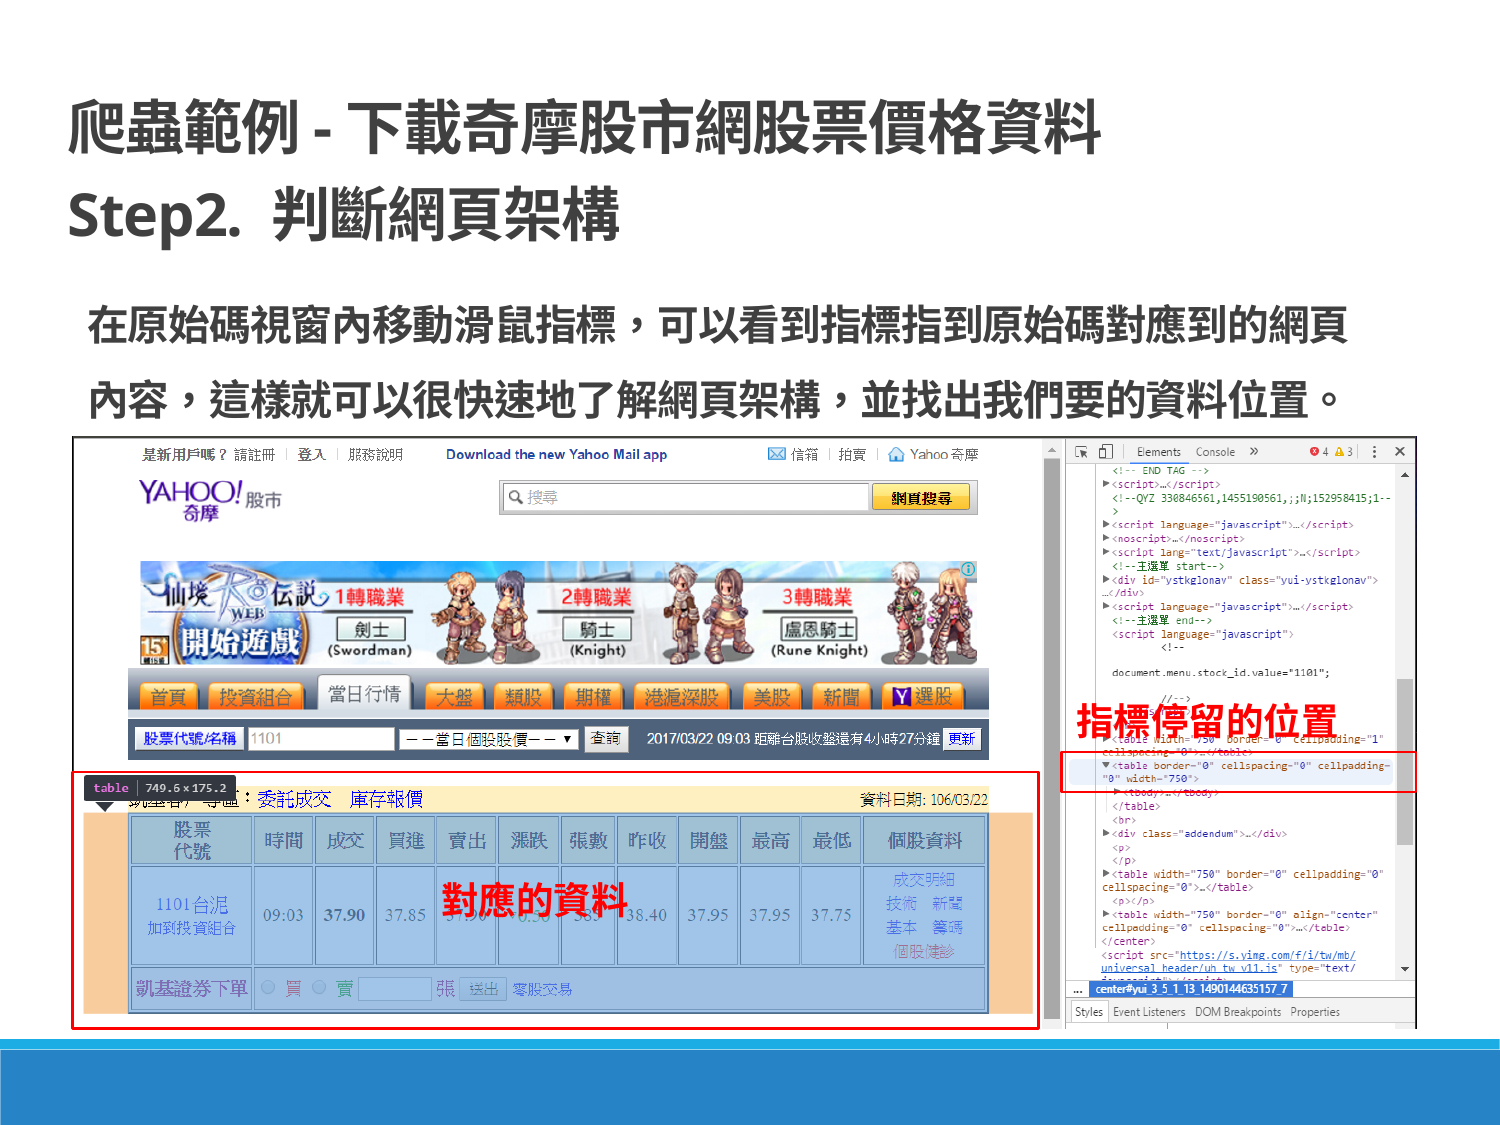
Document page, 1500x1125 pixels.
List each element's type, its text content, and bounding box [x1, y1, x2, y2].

text_box 爬蟲範例-下載奇摩股市網股票價格資料 [52, 33, 1476, 119]
text_box 在原始碼視窗內移動滑鼠指標，可以看到指標指到原始碼對應到的網頁內容，這樣就可以很快速地了解網頁架構，並找出我們要的資料位置。 [72, 266, 1371, 432]
text_box Step2. 判斷網頁架構 [52, 119, 1476, 256]
picture [72, 435, 1417, 1030]
